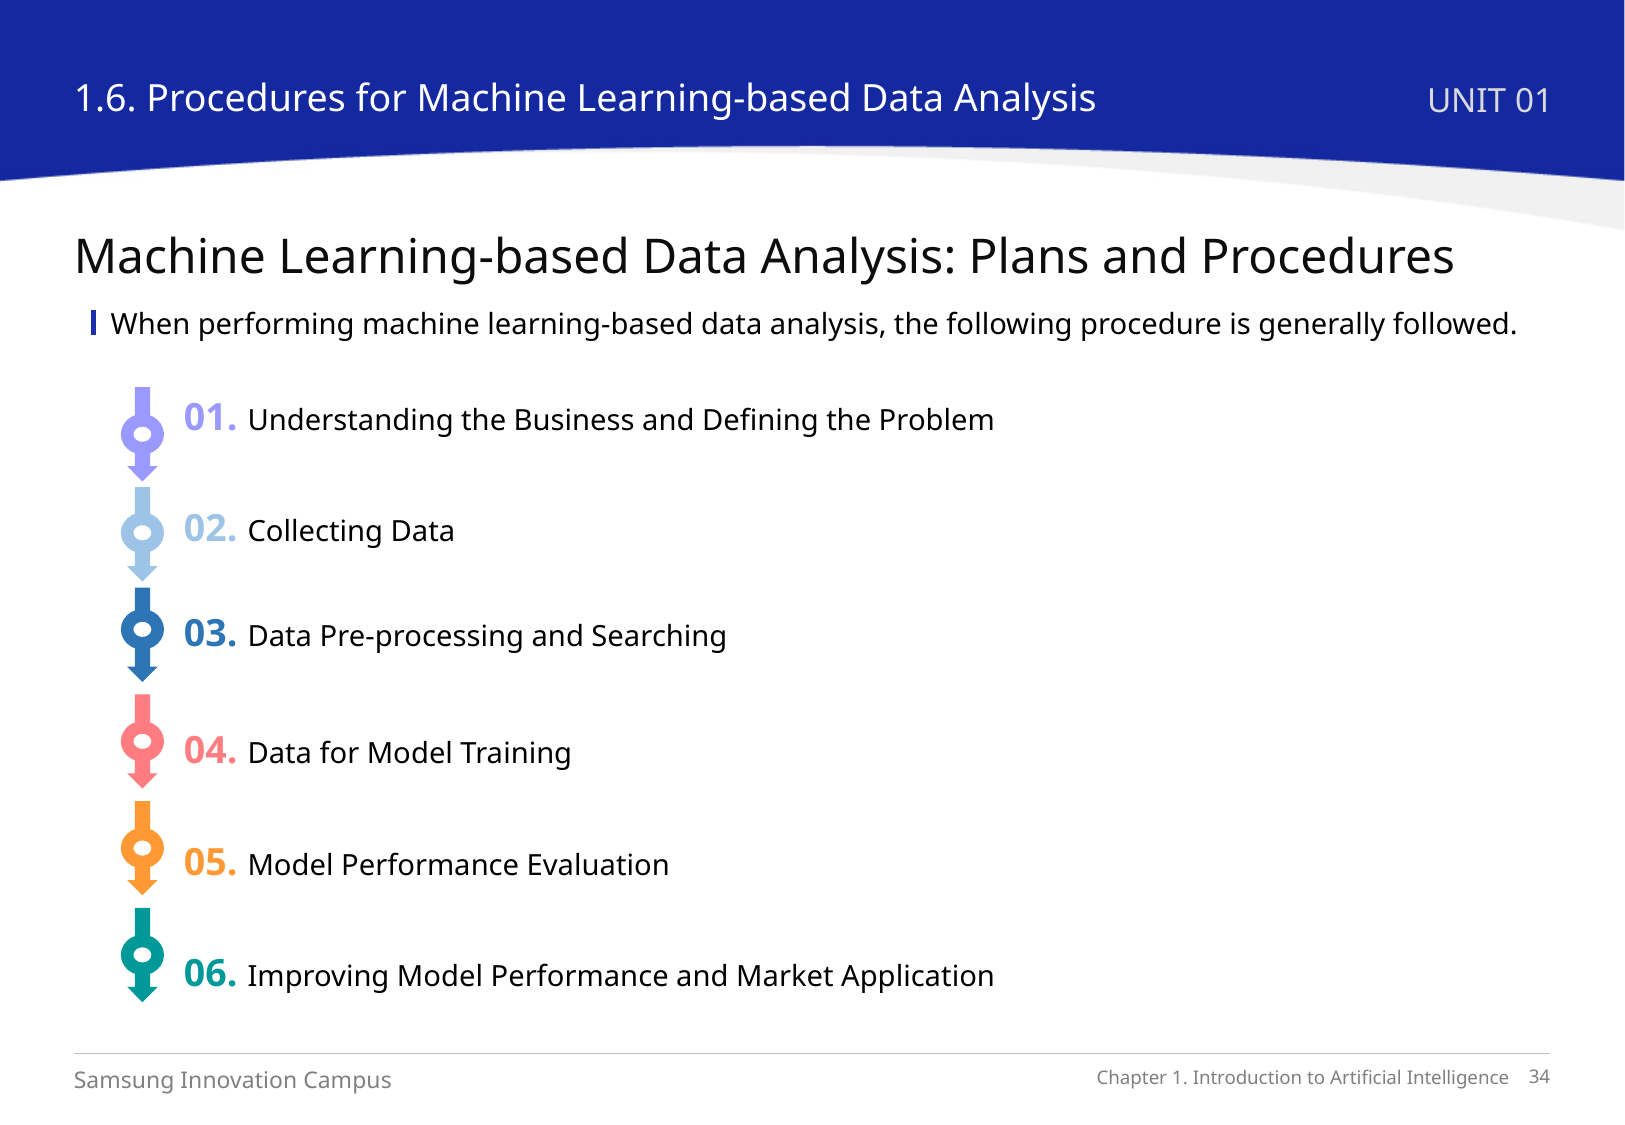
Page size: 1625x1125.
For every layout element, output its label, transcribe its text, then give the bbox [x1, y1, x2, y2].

text_box Machine Learning-based Data Analysis: Plans and Procedures [73, 225, 1552, 284]
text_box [127, 380, 1229, 1007]
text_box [73, 73, 1554, 120]
picture [0, 0, 1625, 1125]
text_box When performing machine learning-based data analysis, the following procedure is generally followed. [91, 304, 1599, 341]
